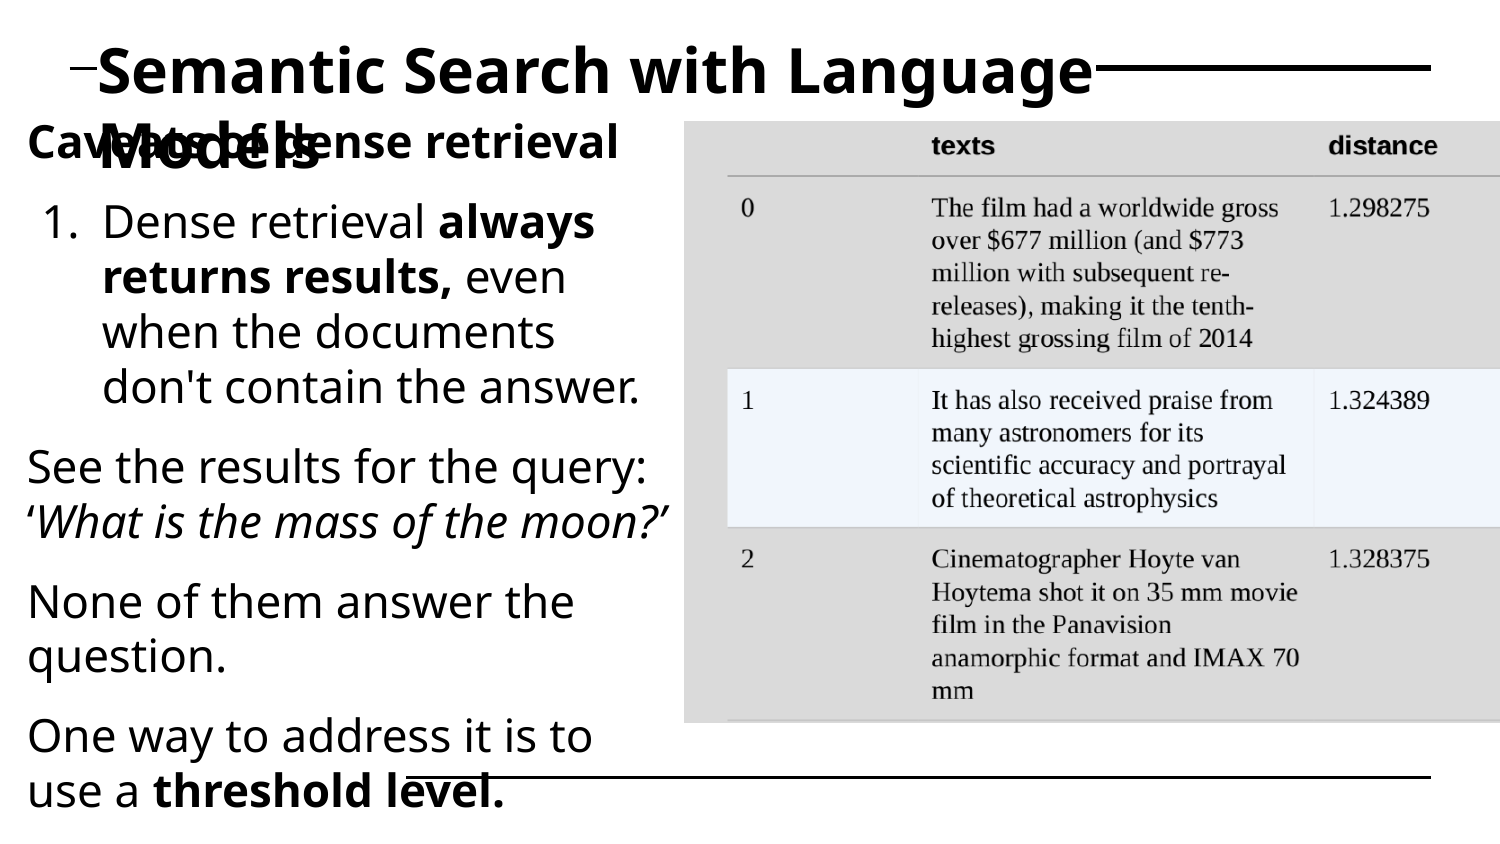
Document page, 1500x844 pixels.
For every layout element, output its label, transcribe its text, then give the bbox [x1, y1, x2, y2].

title Semantic Search with Language Models [82, 16, 1343, 119]
list Caveats of dense retrieval Dense retrieval always returns results, even when the documents don't contain the answer. See the results for the query: ‘What is the mass of the moon?’ None of them answer the question. One way to address it is to use a threshold level. [11, 97, 685, 844]
picture [684, 120, 1500, 723]
